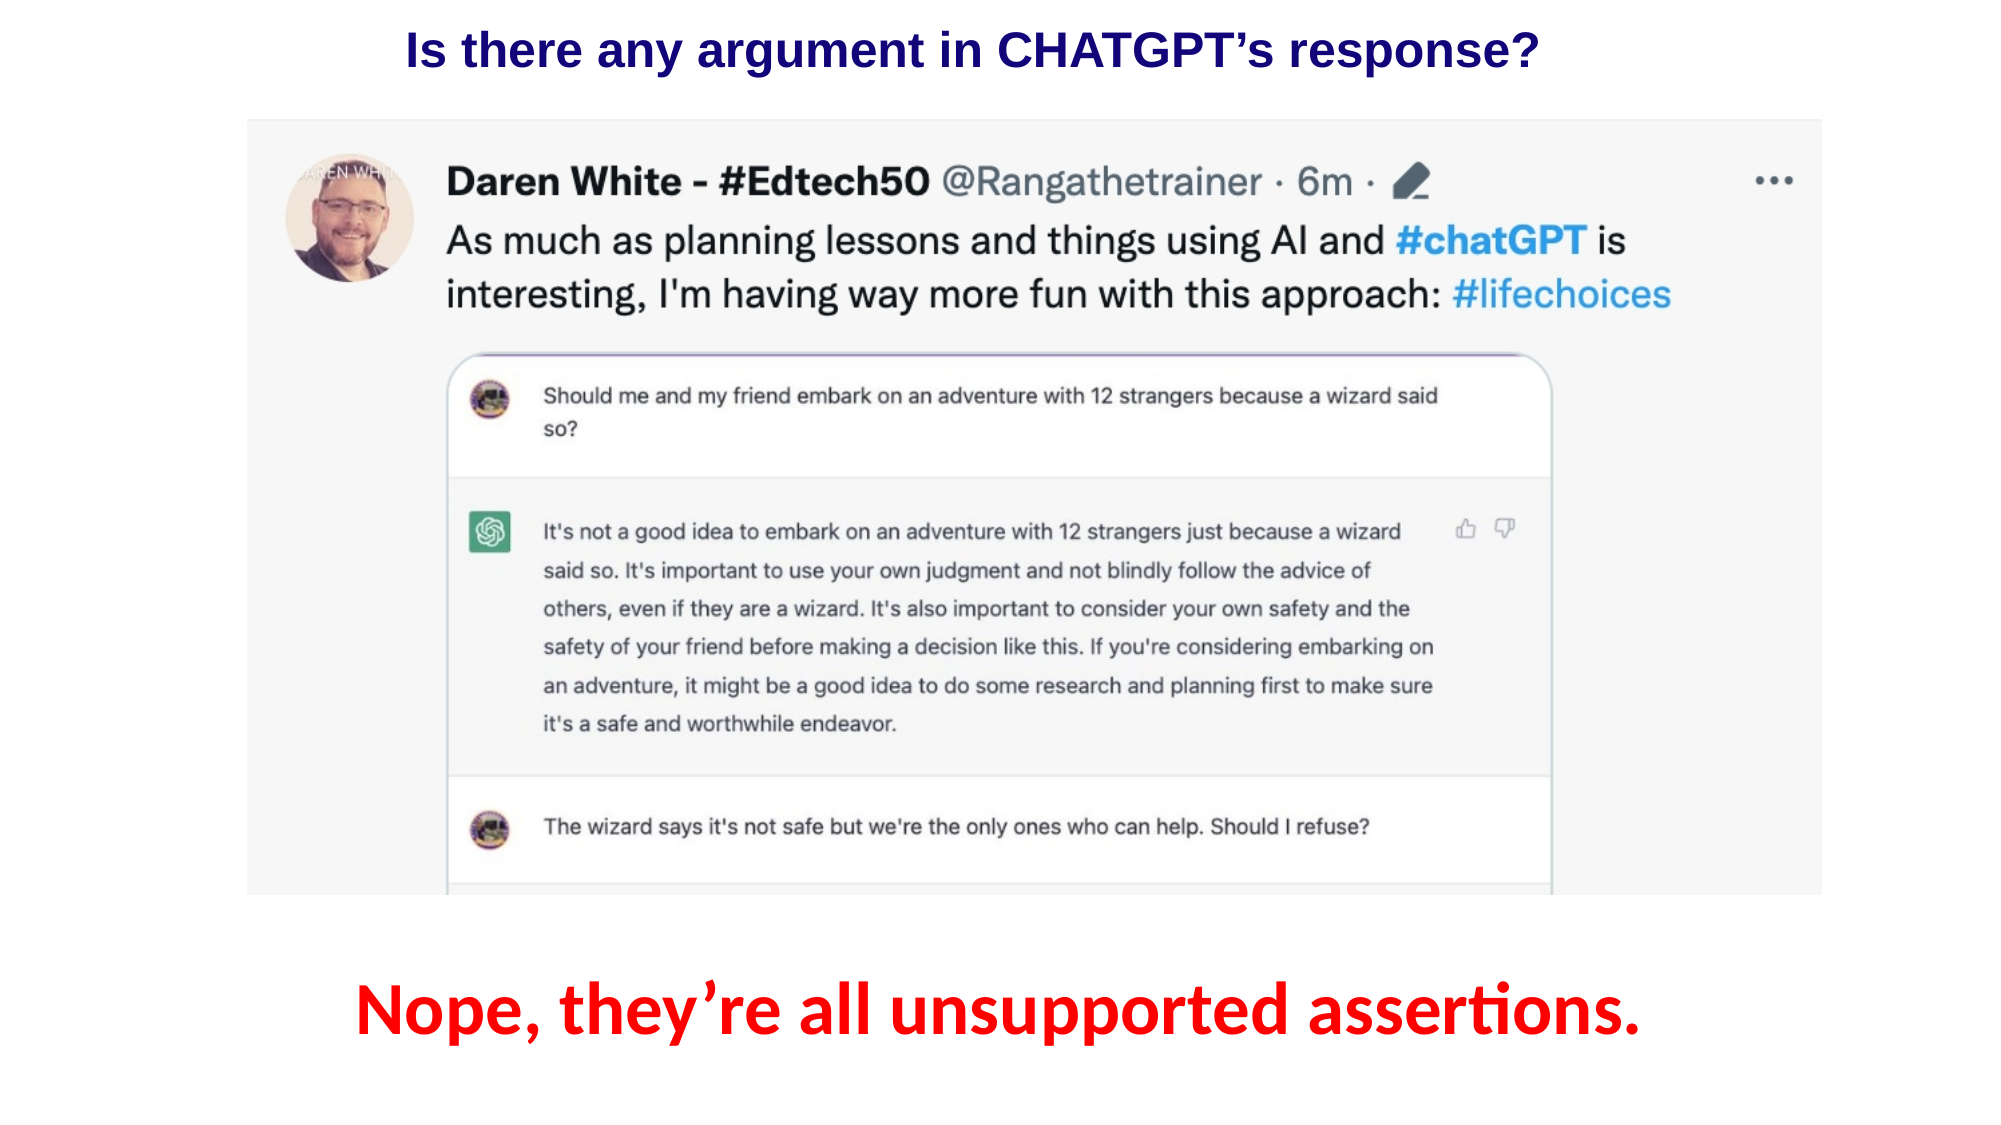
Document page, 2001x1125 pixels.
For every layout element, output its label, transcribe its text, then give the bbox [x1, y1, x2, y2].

text_box Is there any argument in CHATGPT’s response? [334, 9, 1611, 85]
picture [247, 119, 1822, 896]
text_box Nope, they’re all unsupported assertions. [313, 951, 1687, 1057]
